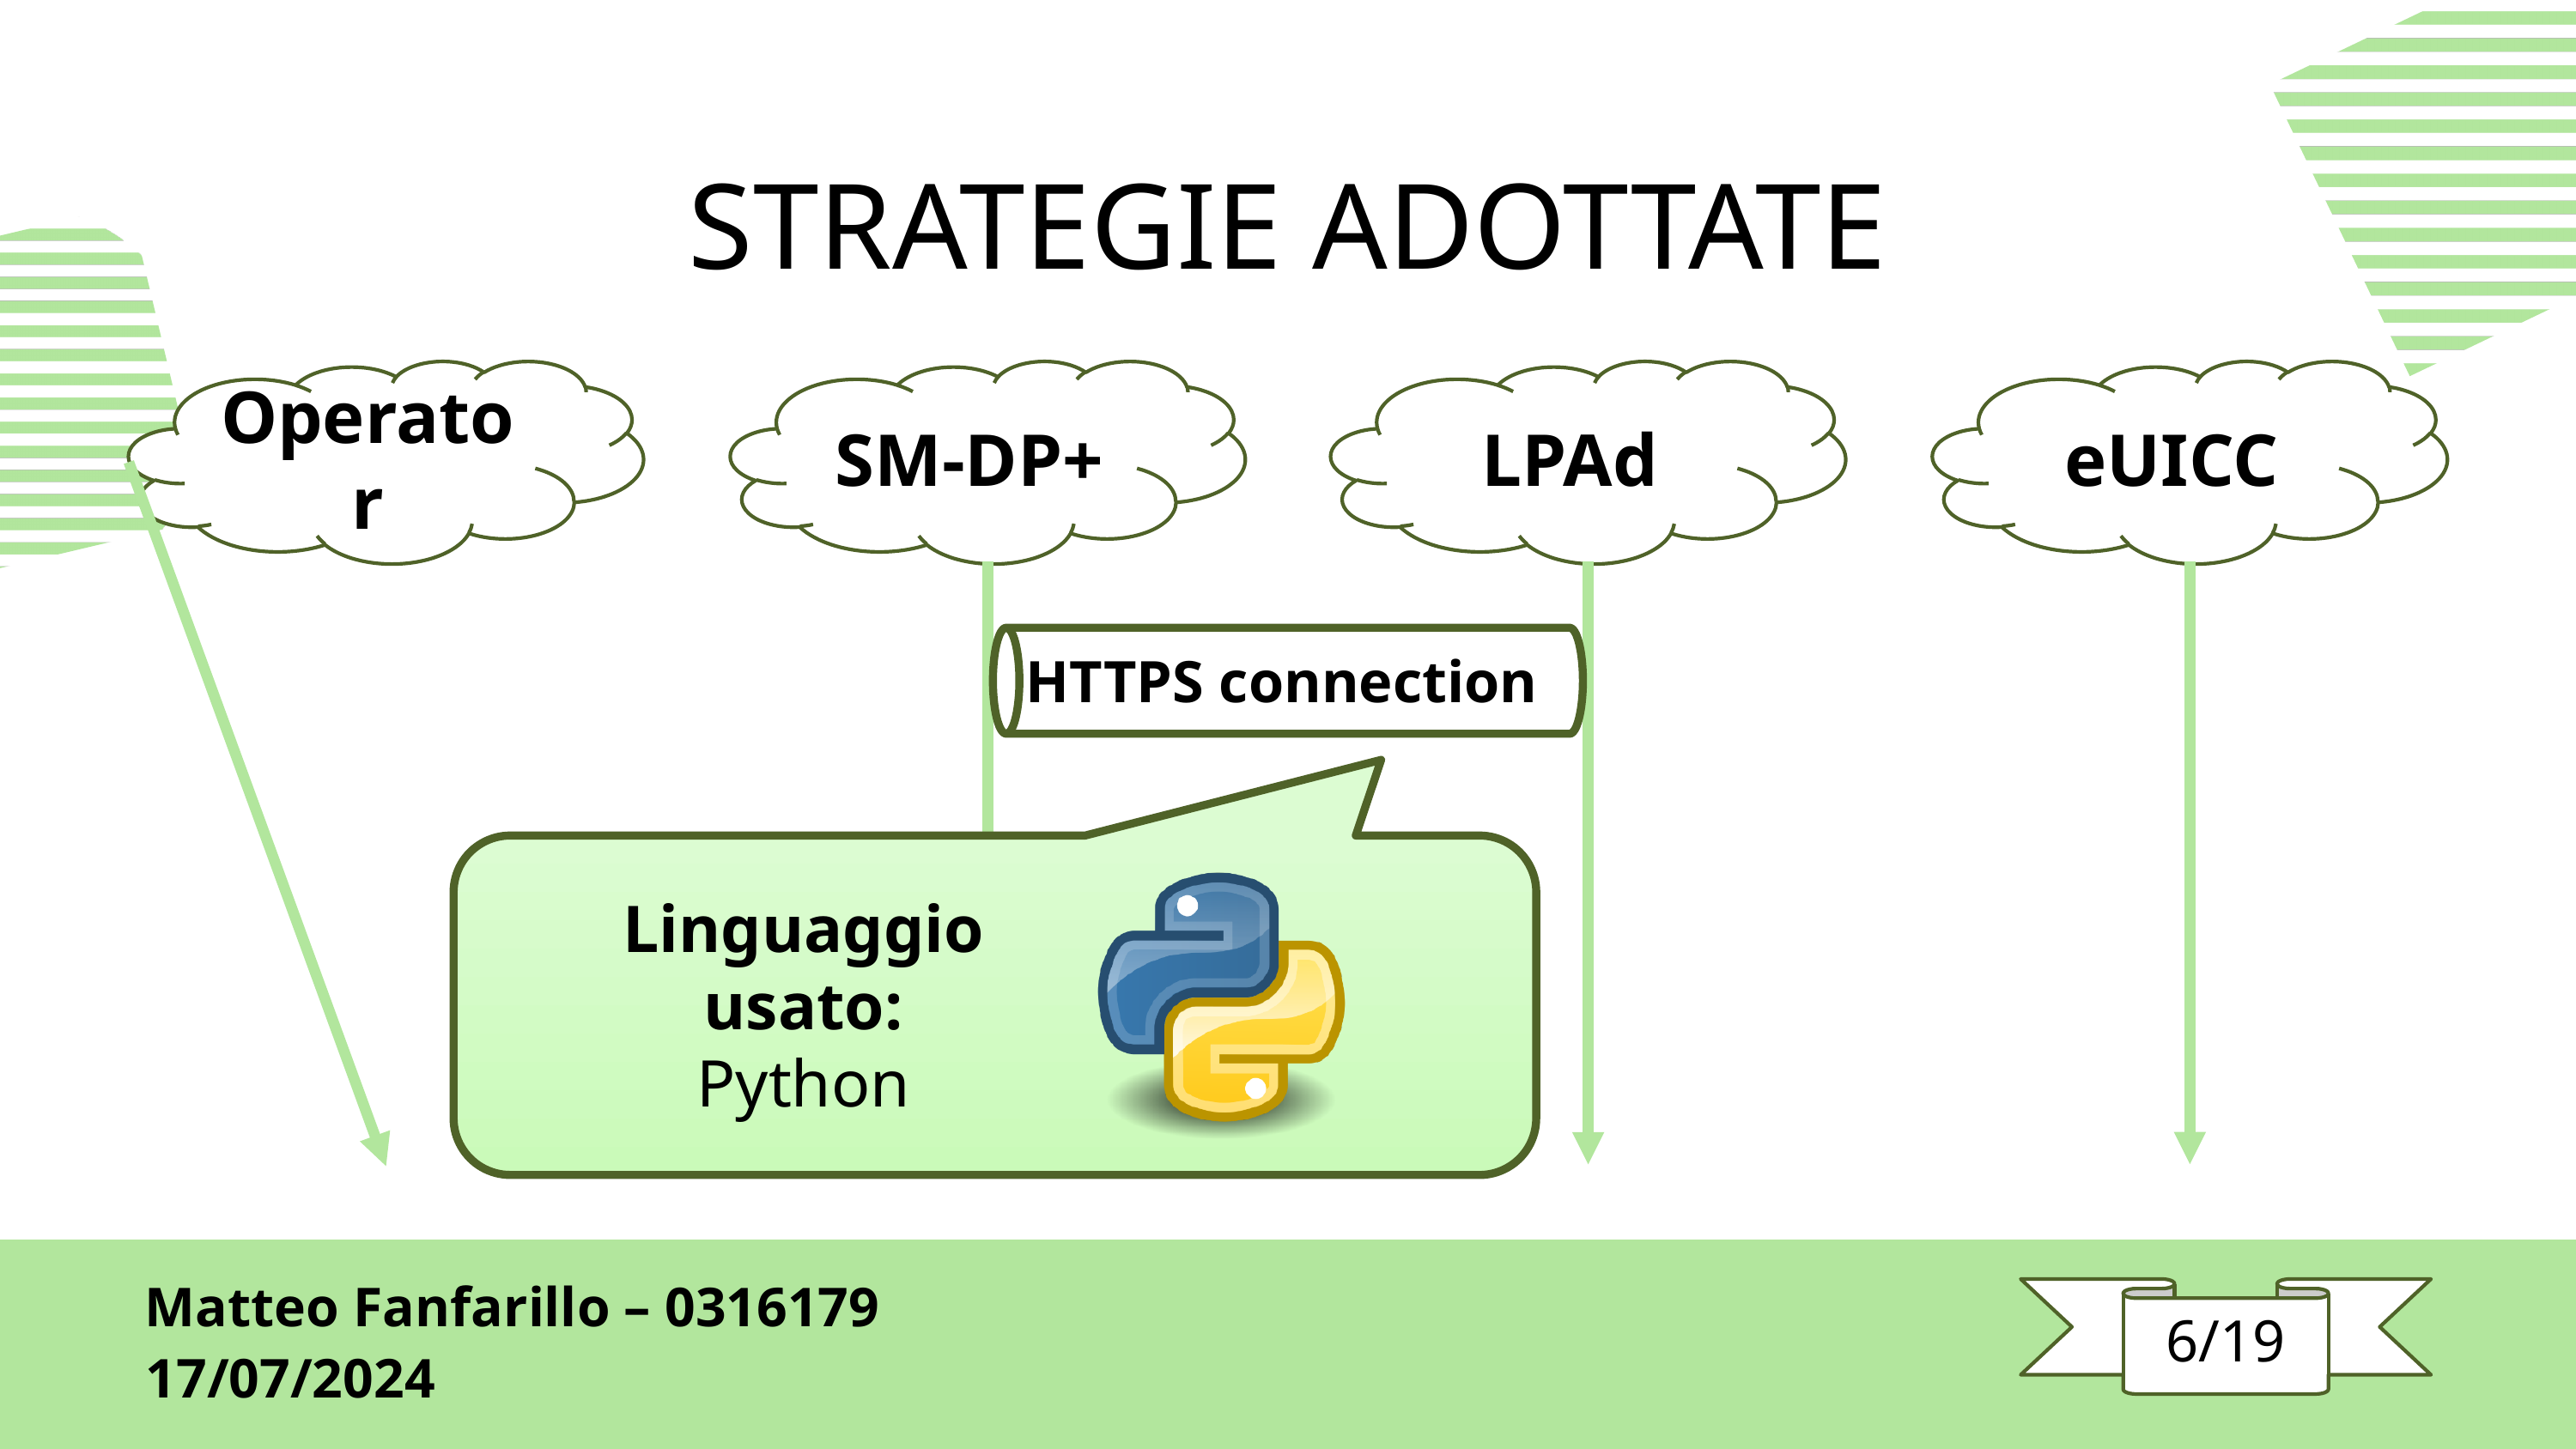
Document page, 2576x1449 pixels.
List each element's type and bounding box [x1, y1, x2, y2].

text_box [0, 0, 2576, 1236]
text_box [993, 627, 1583, 734]
text_box [0, 1239, 2576, 1449]
picture [1081, 865, 1361, 1145]
text_box [696, 96, 1826, 341]
